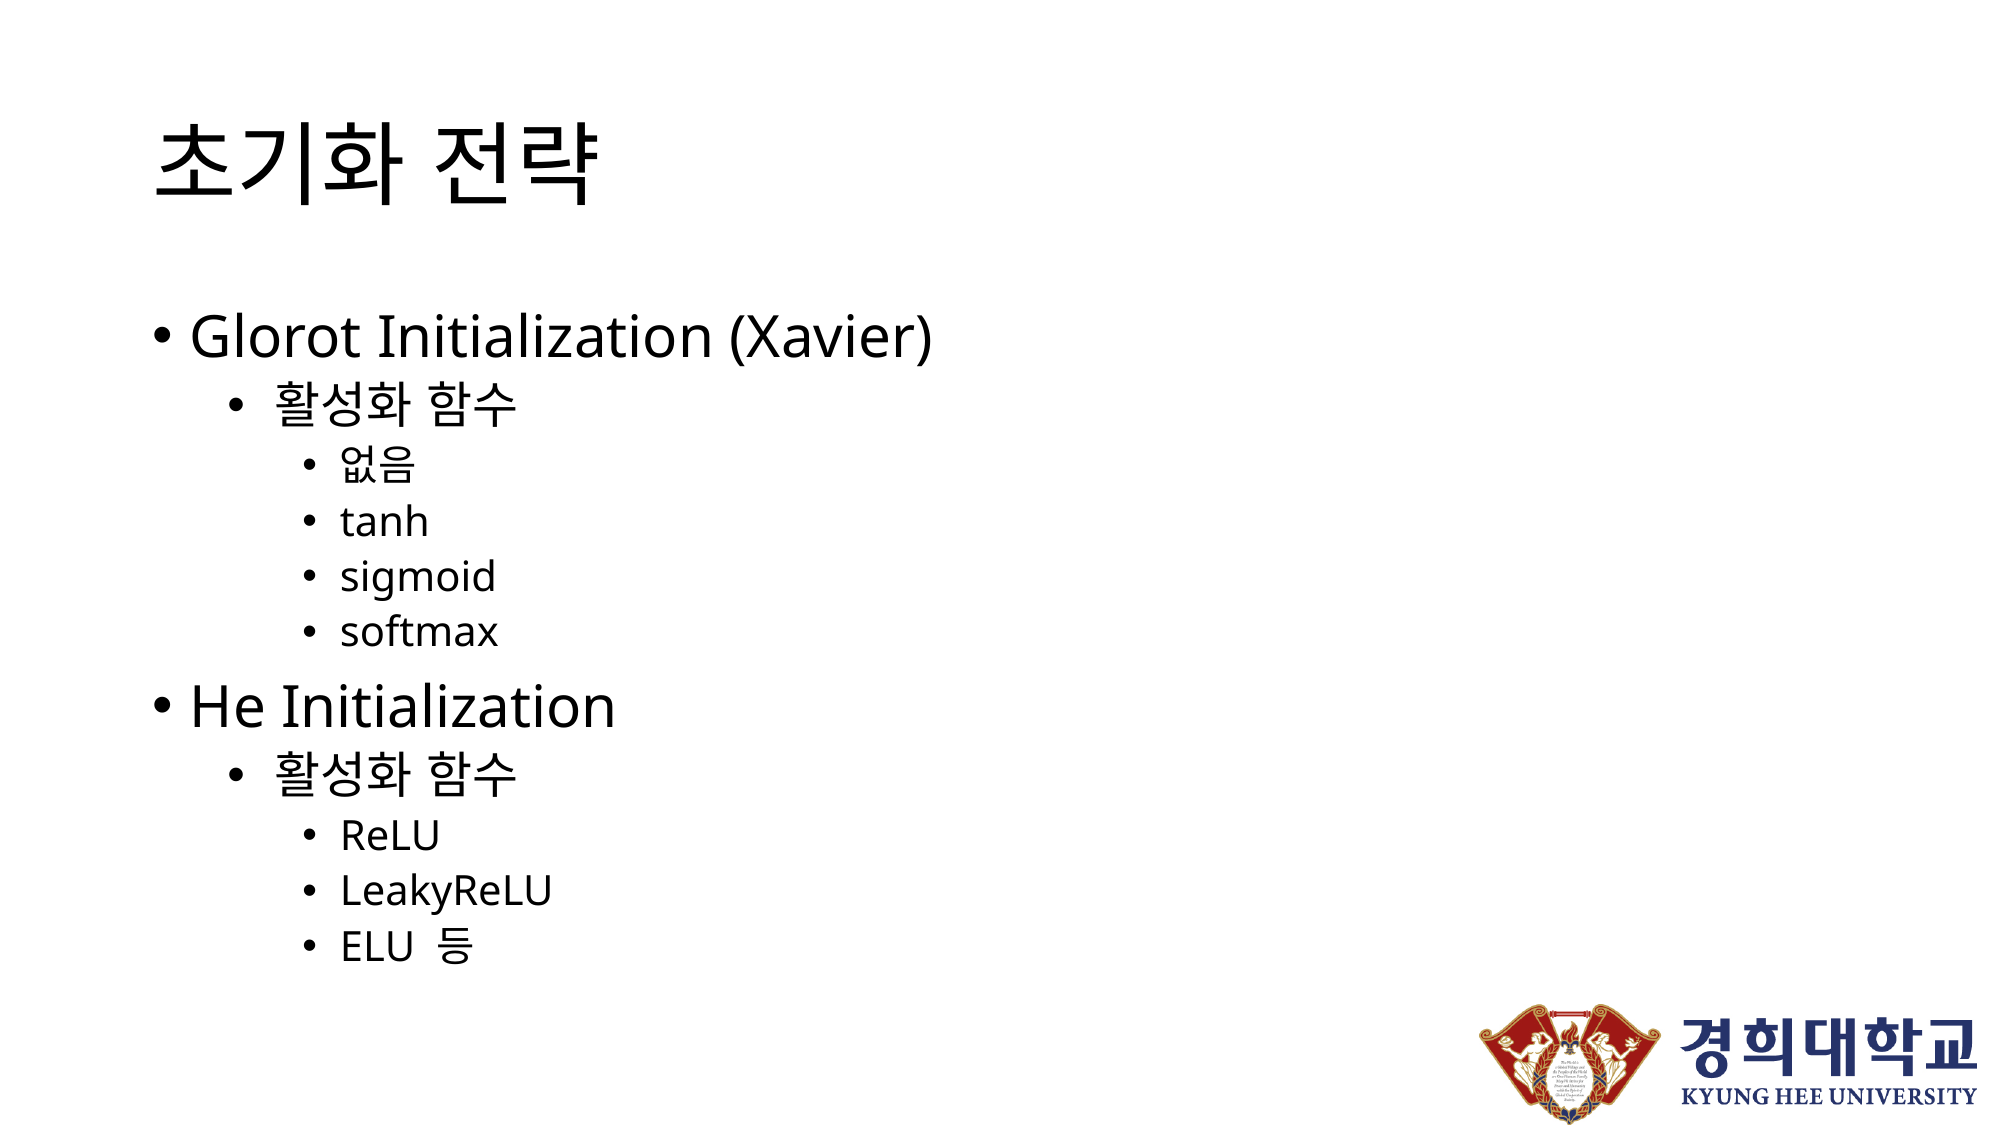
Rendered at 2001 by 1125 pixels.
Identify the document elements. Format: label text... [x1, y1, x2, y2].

title 초기화 전략 [137, 59, 1863, 278]
list Glorot Initialization (Xavier) 활성화 함수 없음 tanh sigmoid softmax He Initialization 활성화 함수 ReLU LeakyReLU ELU 등 [137, 299, 1863, 1014]
picture [1479, 1004, 1977, 1125]
